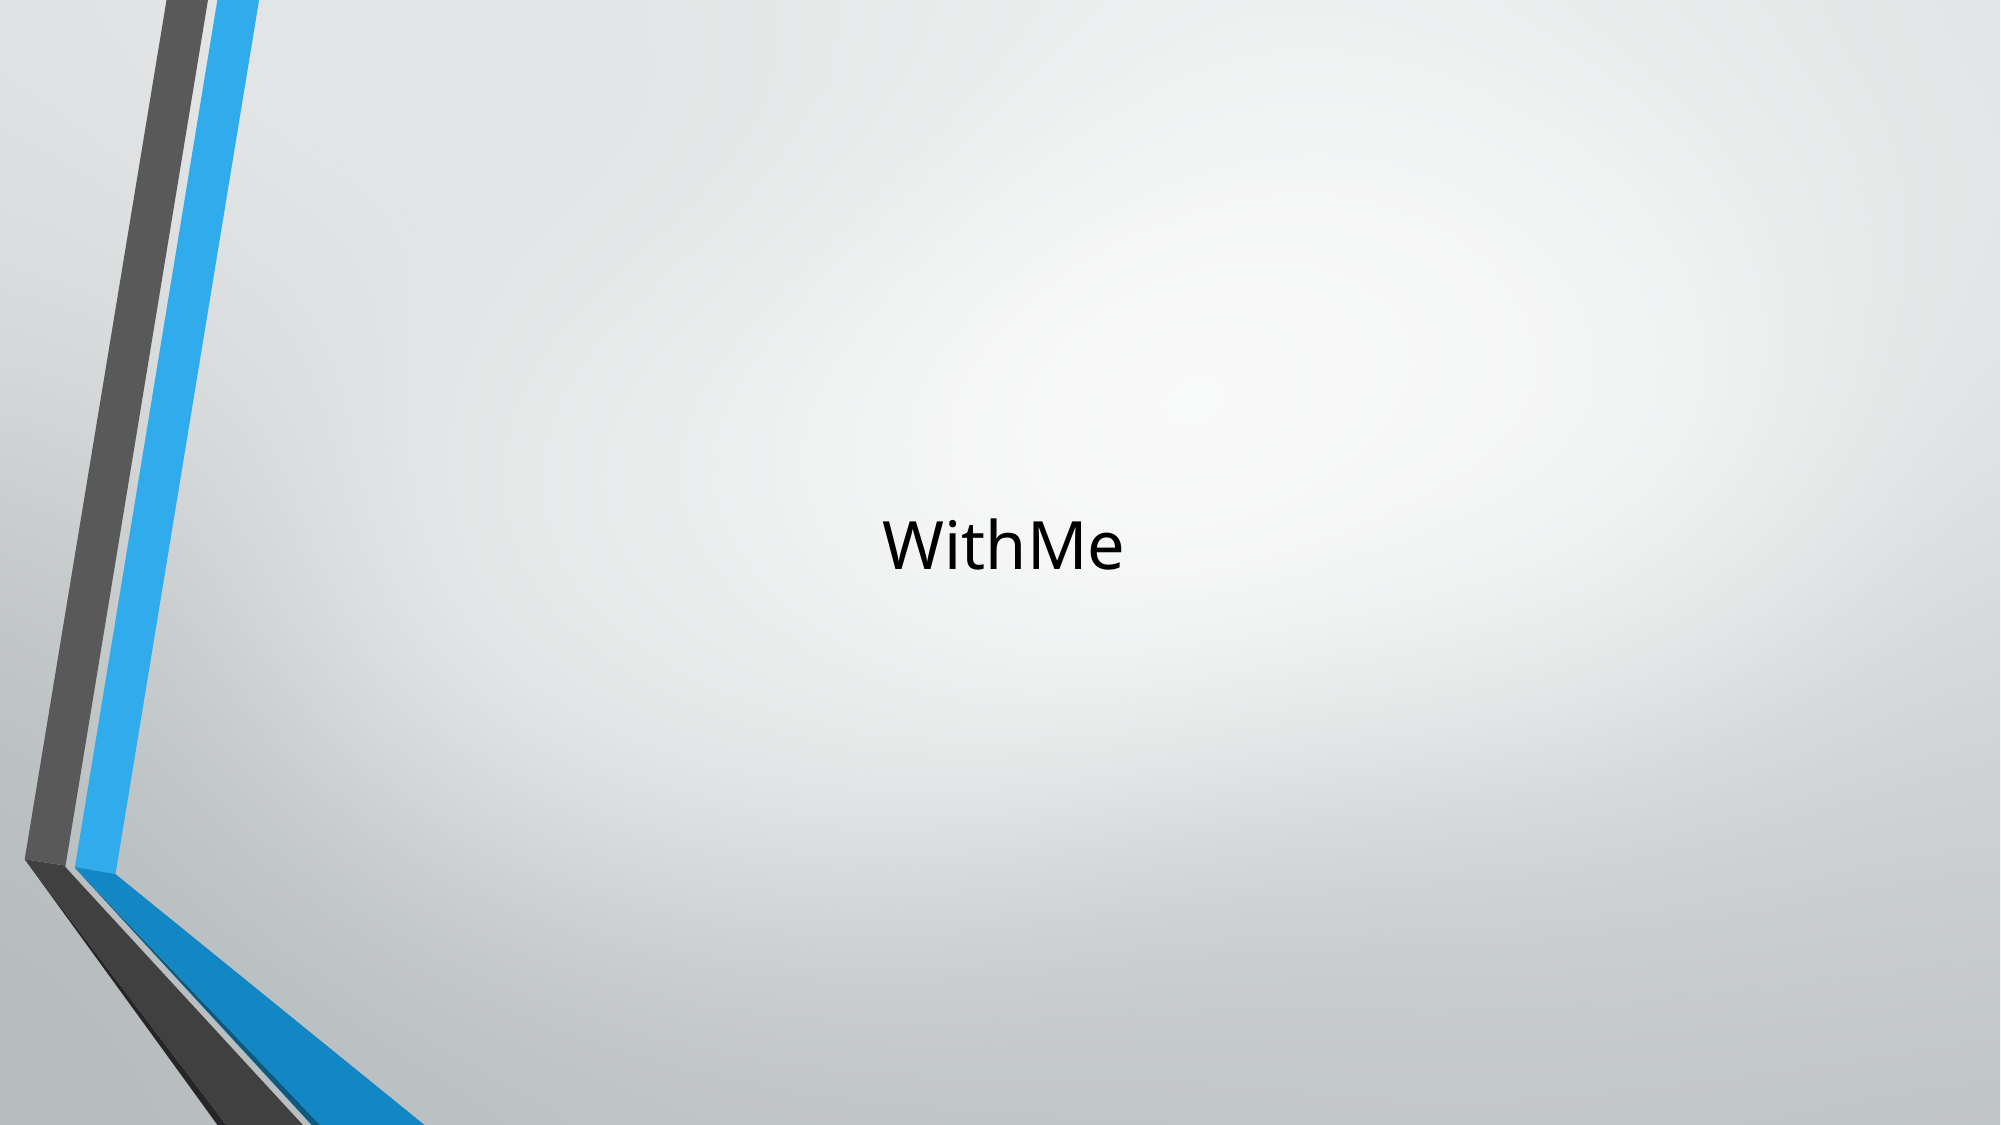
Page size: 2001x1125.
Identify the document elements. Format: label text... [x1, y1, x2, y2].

text_box WithMe [613, 495, 1395, 590]
